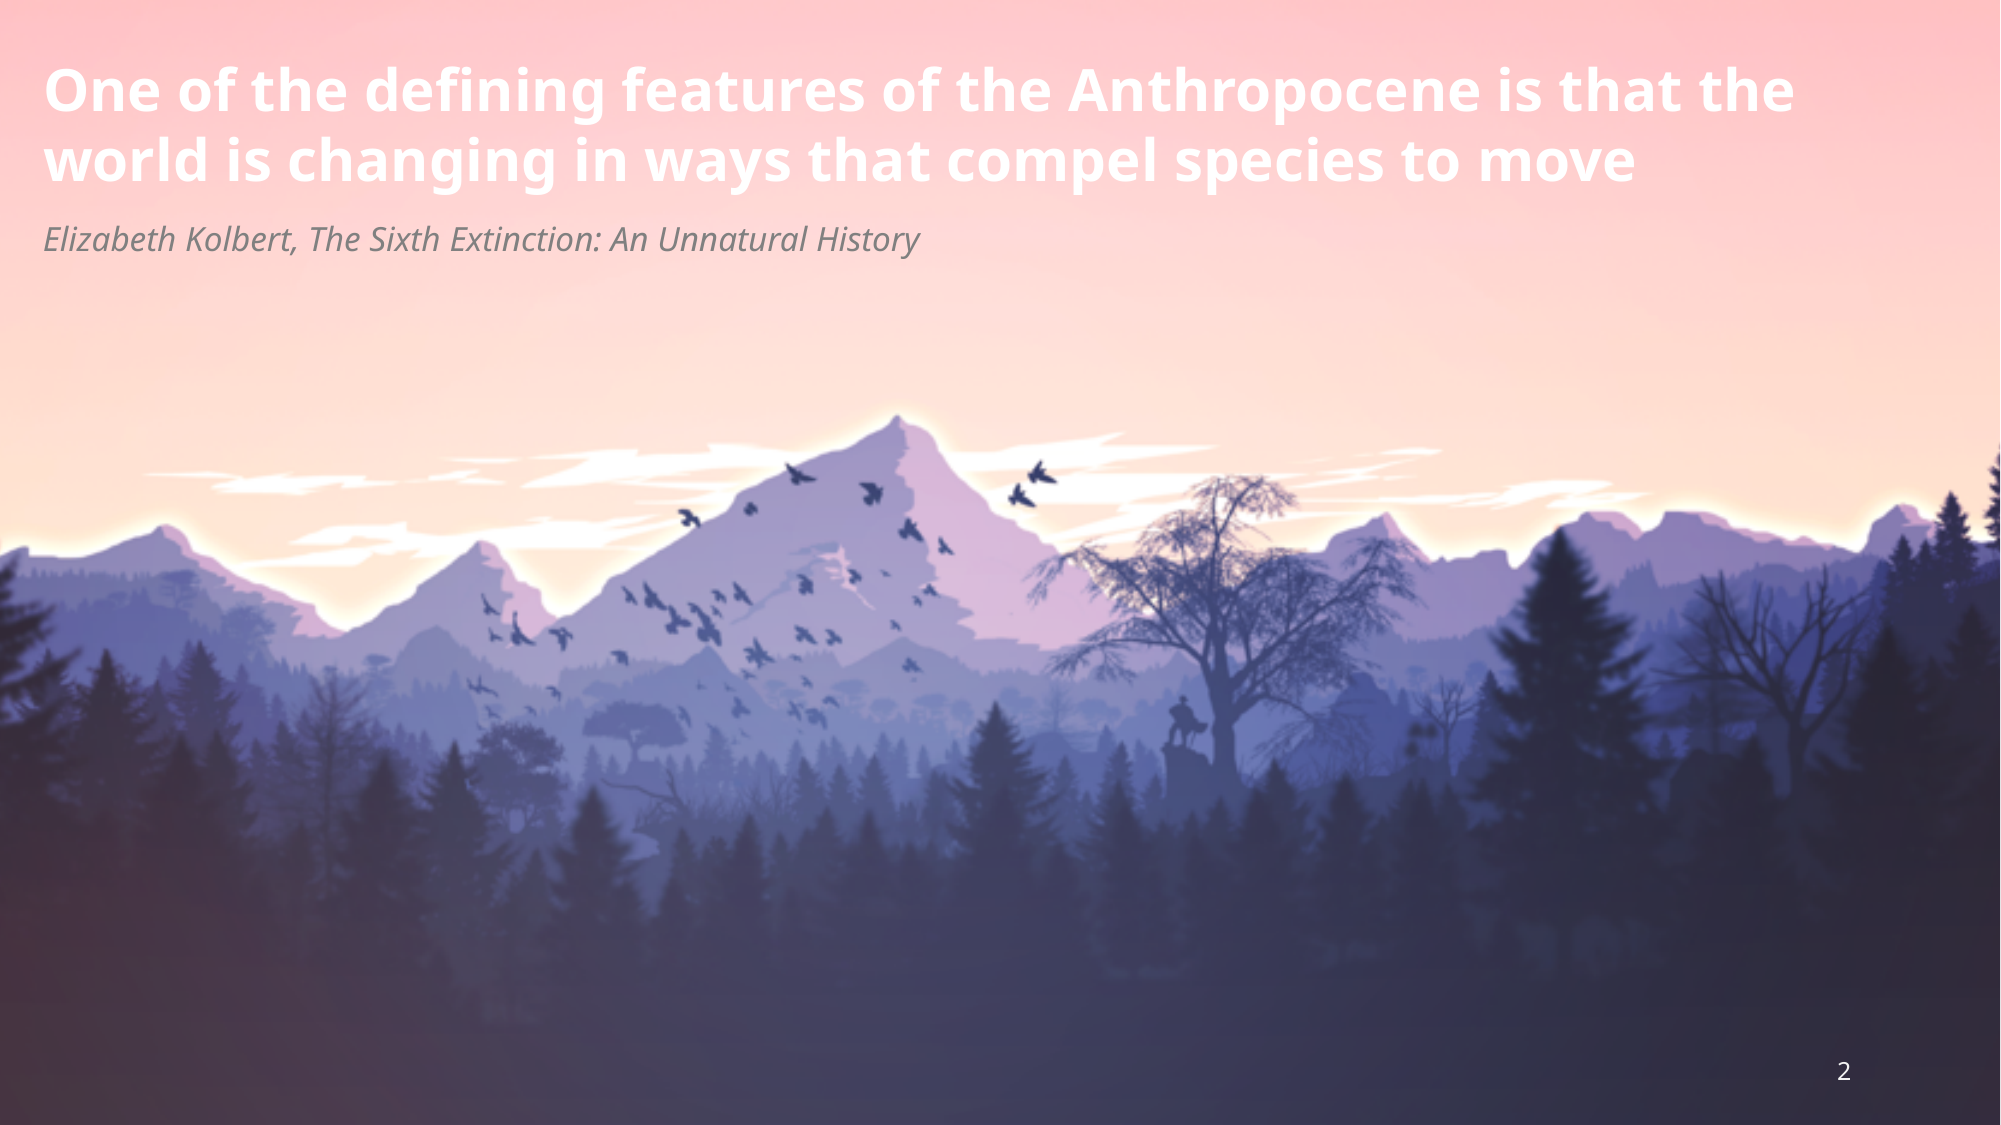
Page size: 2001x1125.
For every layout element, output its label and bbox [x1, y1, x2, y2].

list [0, 0, 2000, 1125]
